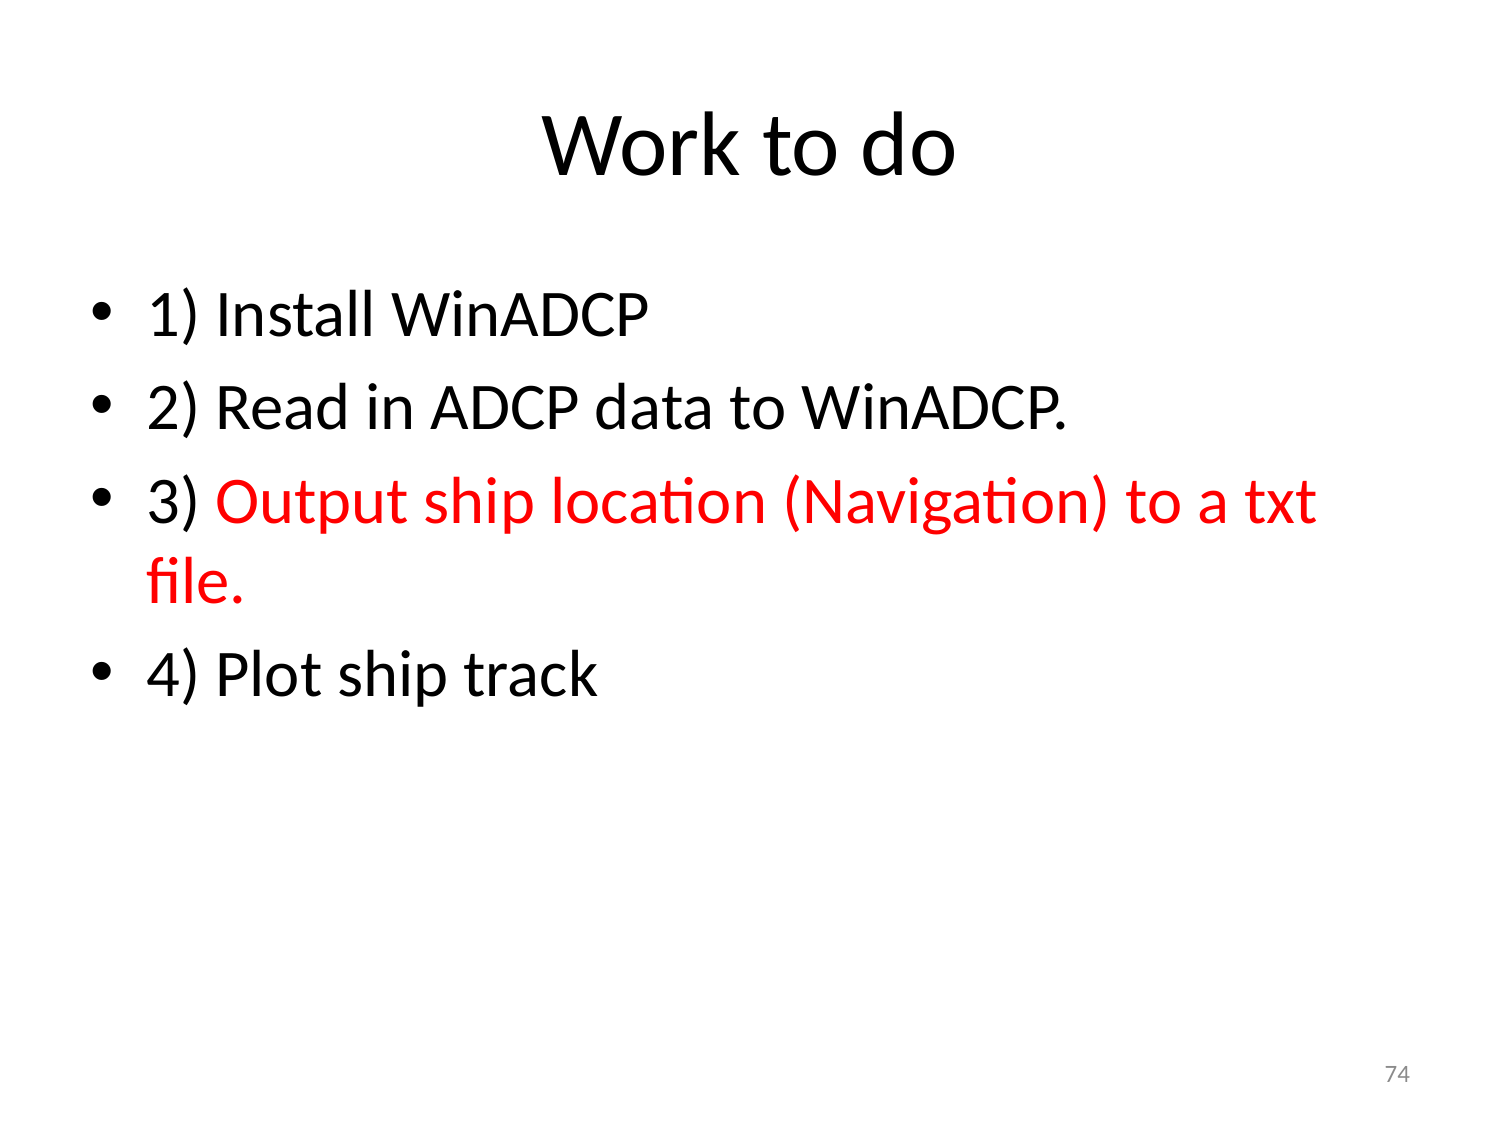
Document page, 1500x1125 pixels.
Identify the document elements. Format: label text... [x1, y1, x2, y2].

slide_number 74 [1074, 1042, 1425, 1103]
title Work to do [75, 45, 1425, 233]
list 1) Install WinADCP 2) Read in ADCP data to WinADCP. 3) Output ship location (Navigation) to a txt file. 4) Plot ship track [75, 262, 1425, 1005]
